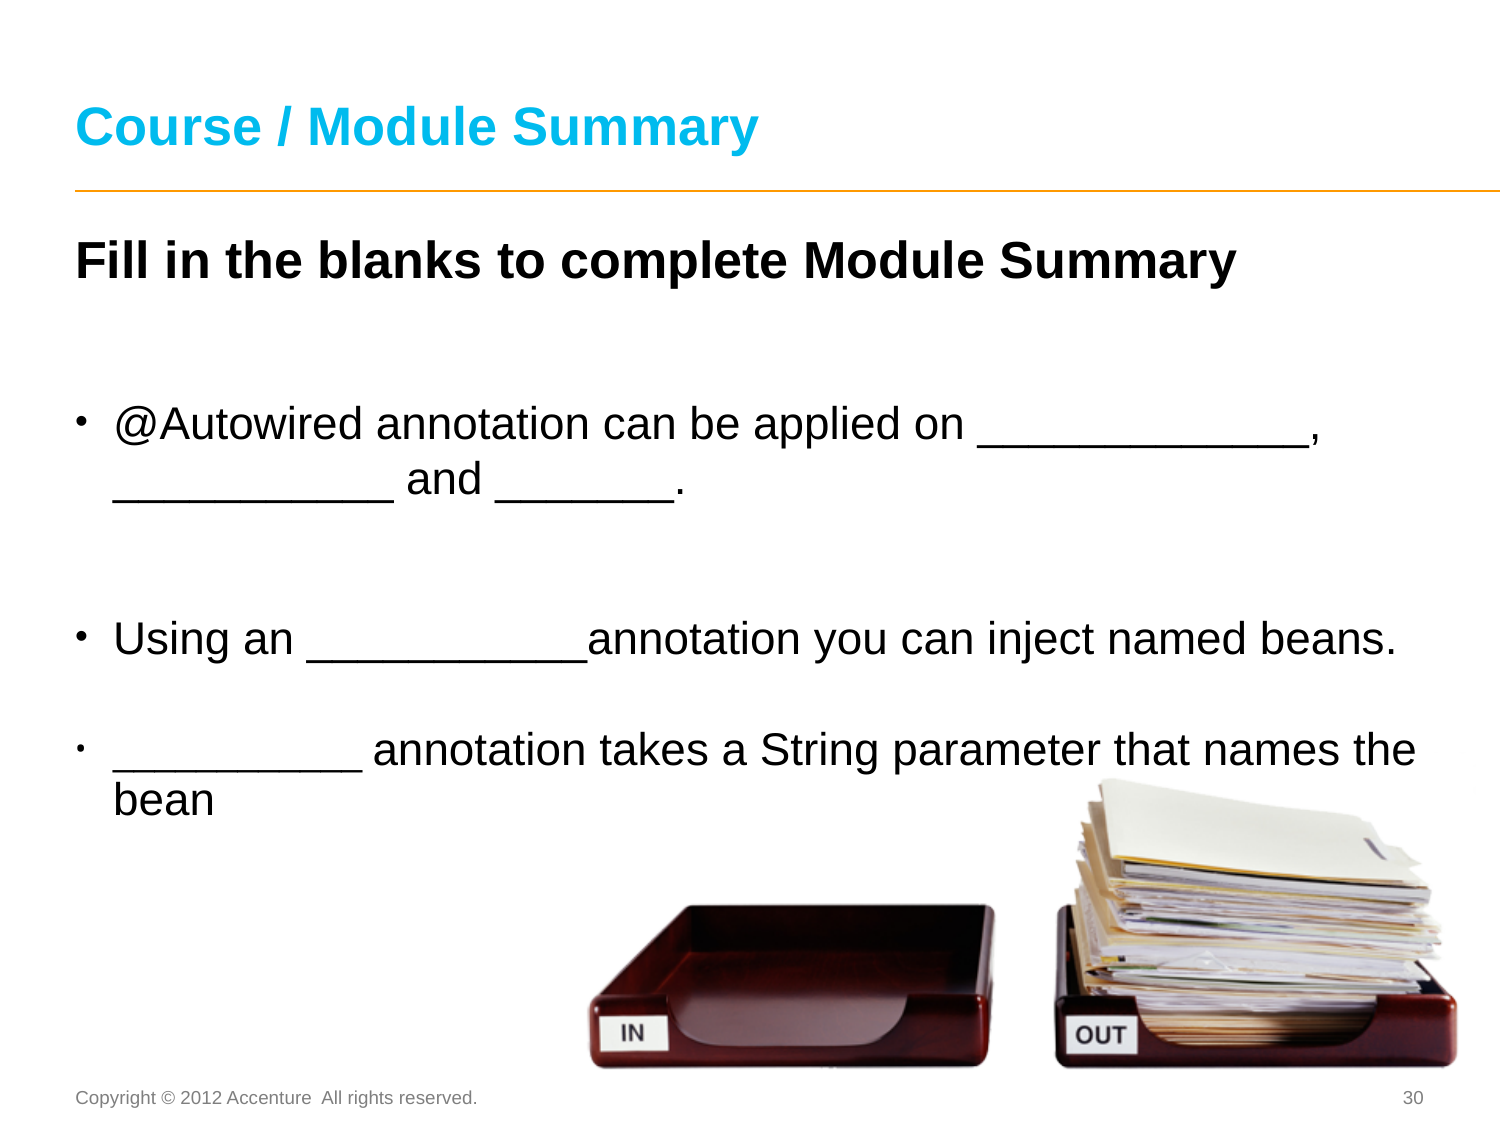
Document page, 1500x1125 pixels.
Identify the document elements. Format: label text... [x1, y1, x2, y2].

picture [576, 752, 1476, 1101]
list Fill in the blanks to complete Module Summary @Autowired annotation can be applied on _____________, ___________ and _______. Using an ___________annotation you can inject named beans. ____________ annotation takes a String parameter that names the bean [74, 226, 1425, 1019]
picture [1415, 1092, 1421, 1101]
title Course / Module Summary [75, 27, 1422, 157]
